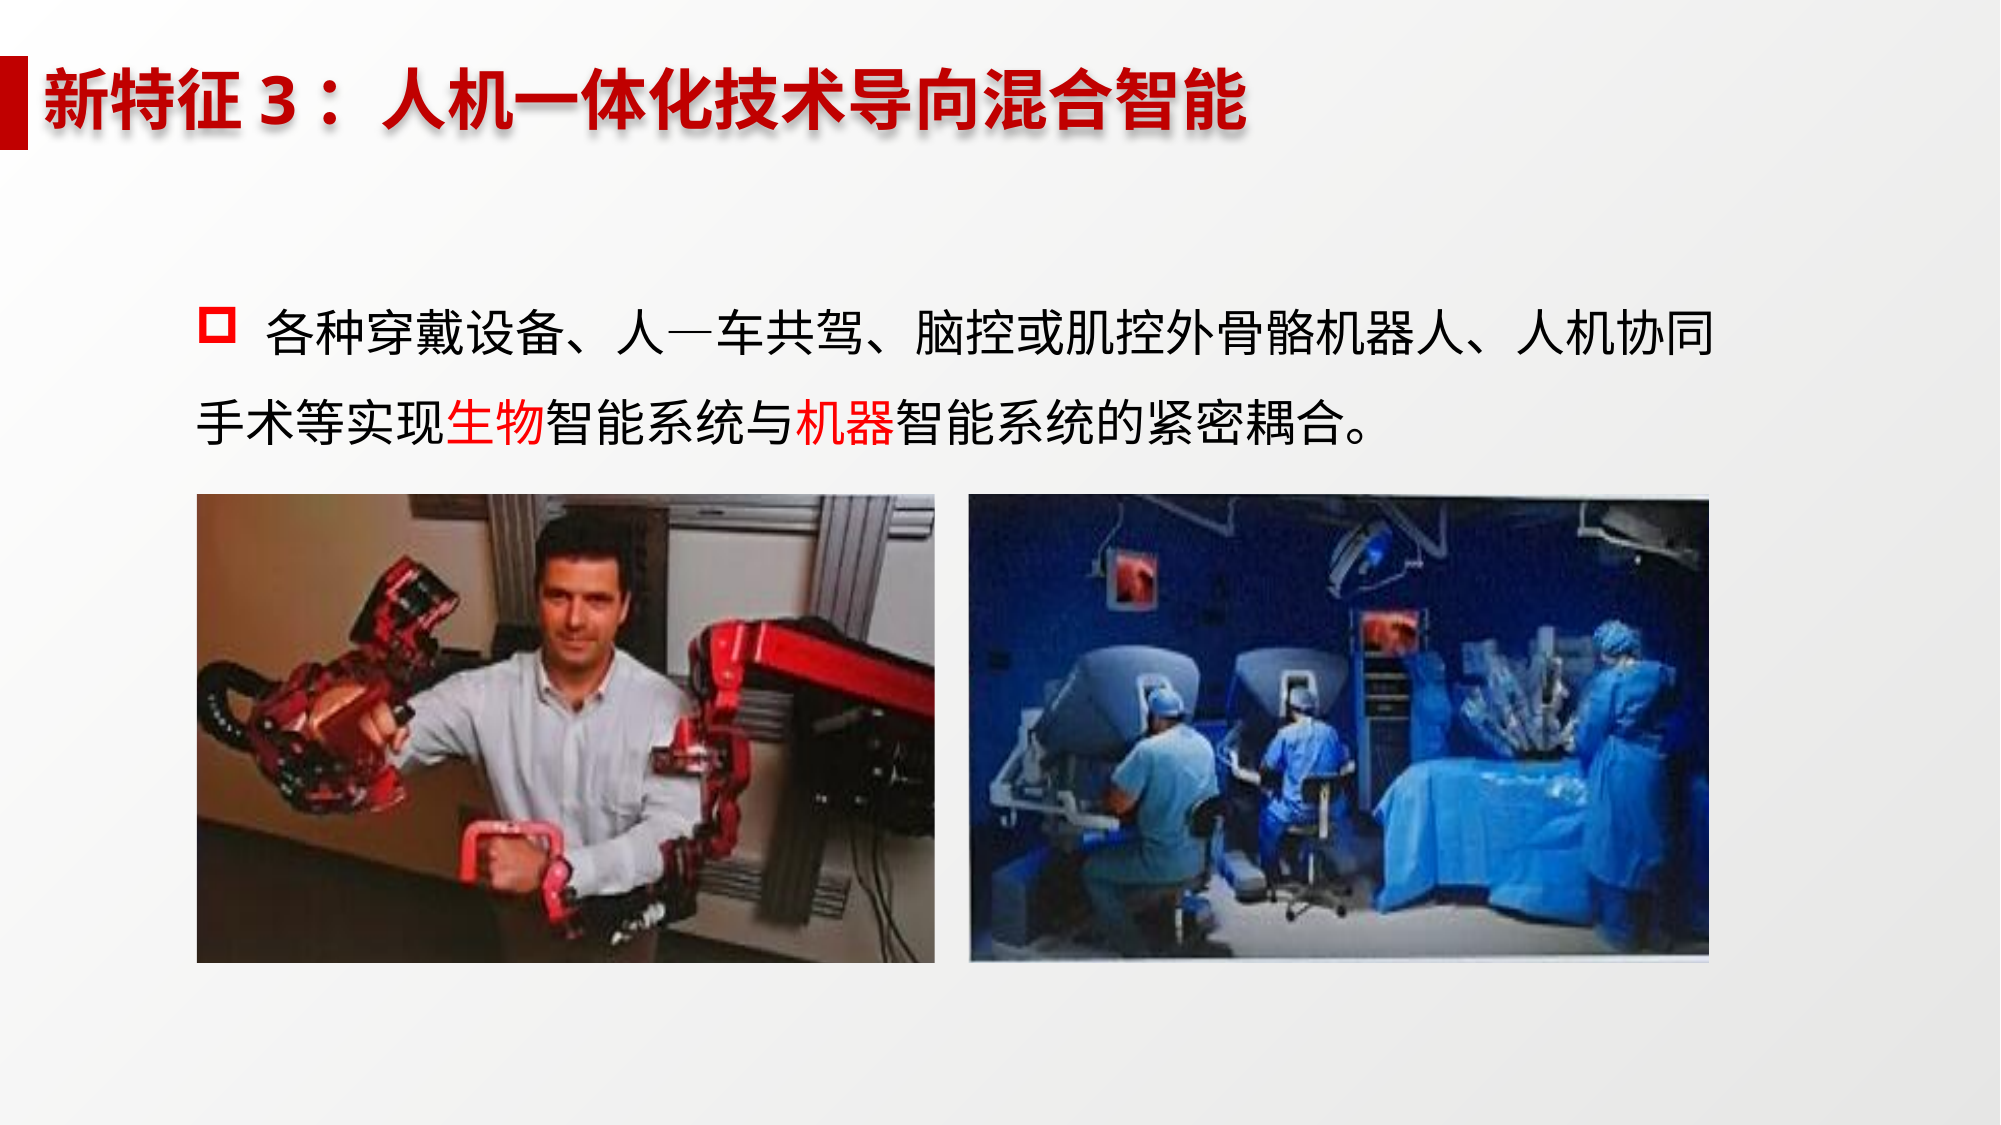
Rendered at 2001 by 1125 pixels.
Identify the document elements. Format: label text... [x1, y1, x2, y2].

picture [196, 494, 935, 963]
text_box 各种穿戴设备、人—车共驾、脑控或肌控外骨骼机器人、人机协同手术等实现生物智能系统与机器智能系统的紧密耦合。 [180, 264, 1743, 459]
title 新特征3：人机一体化技术导向混合智能 [28, 56, 1829, 150]
picture [968, 494, 1709, 963]
